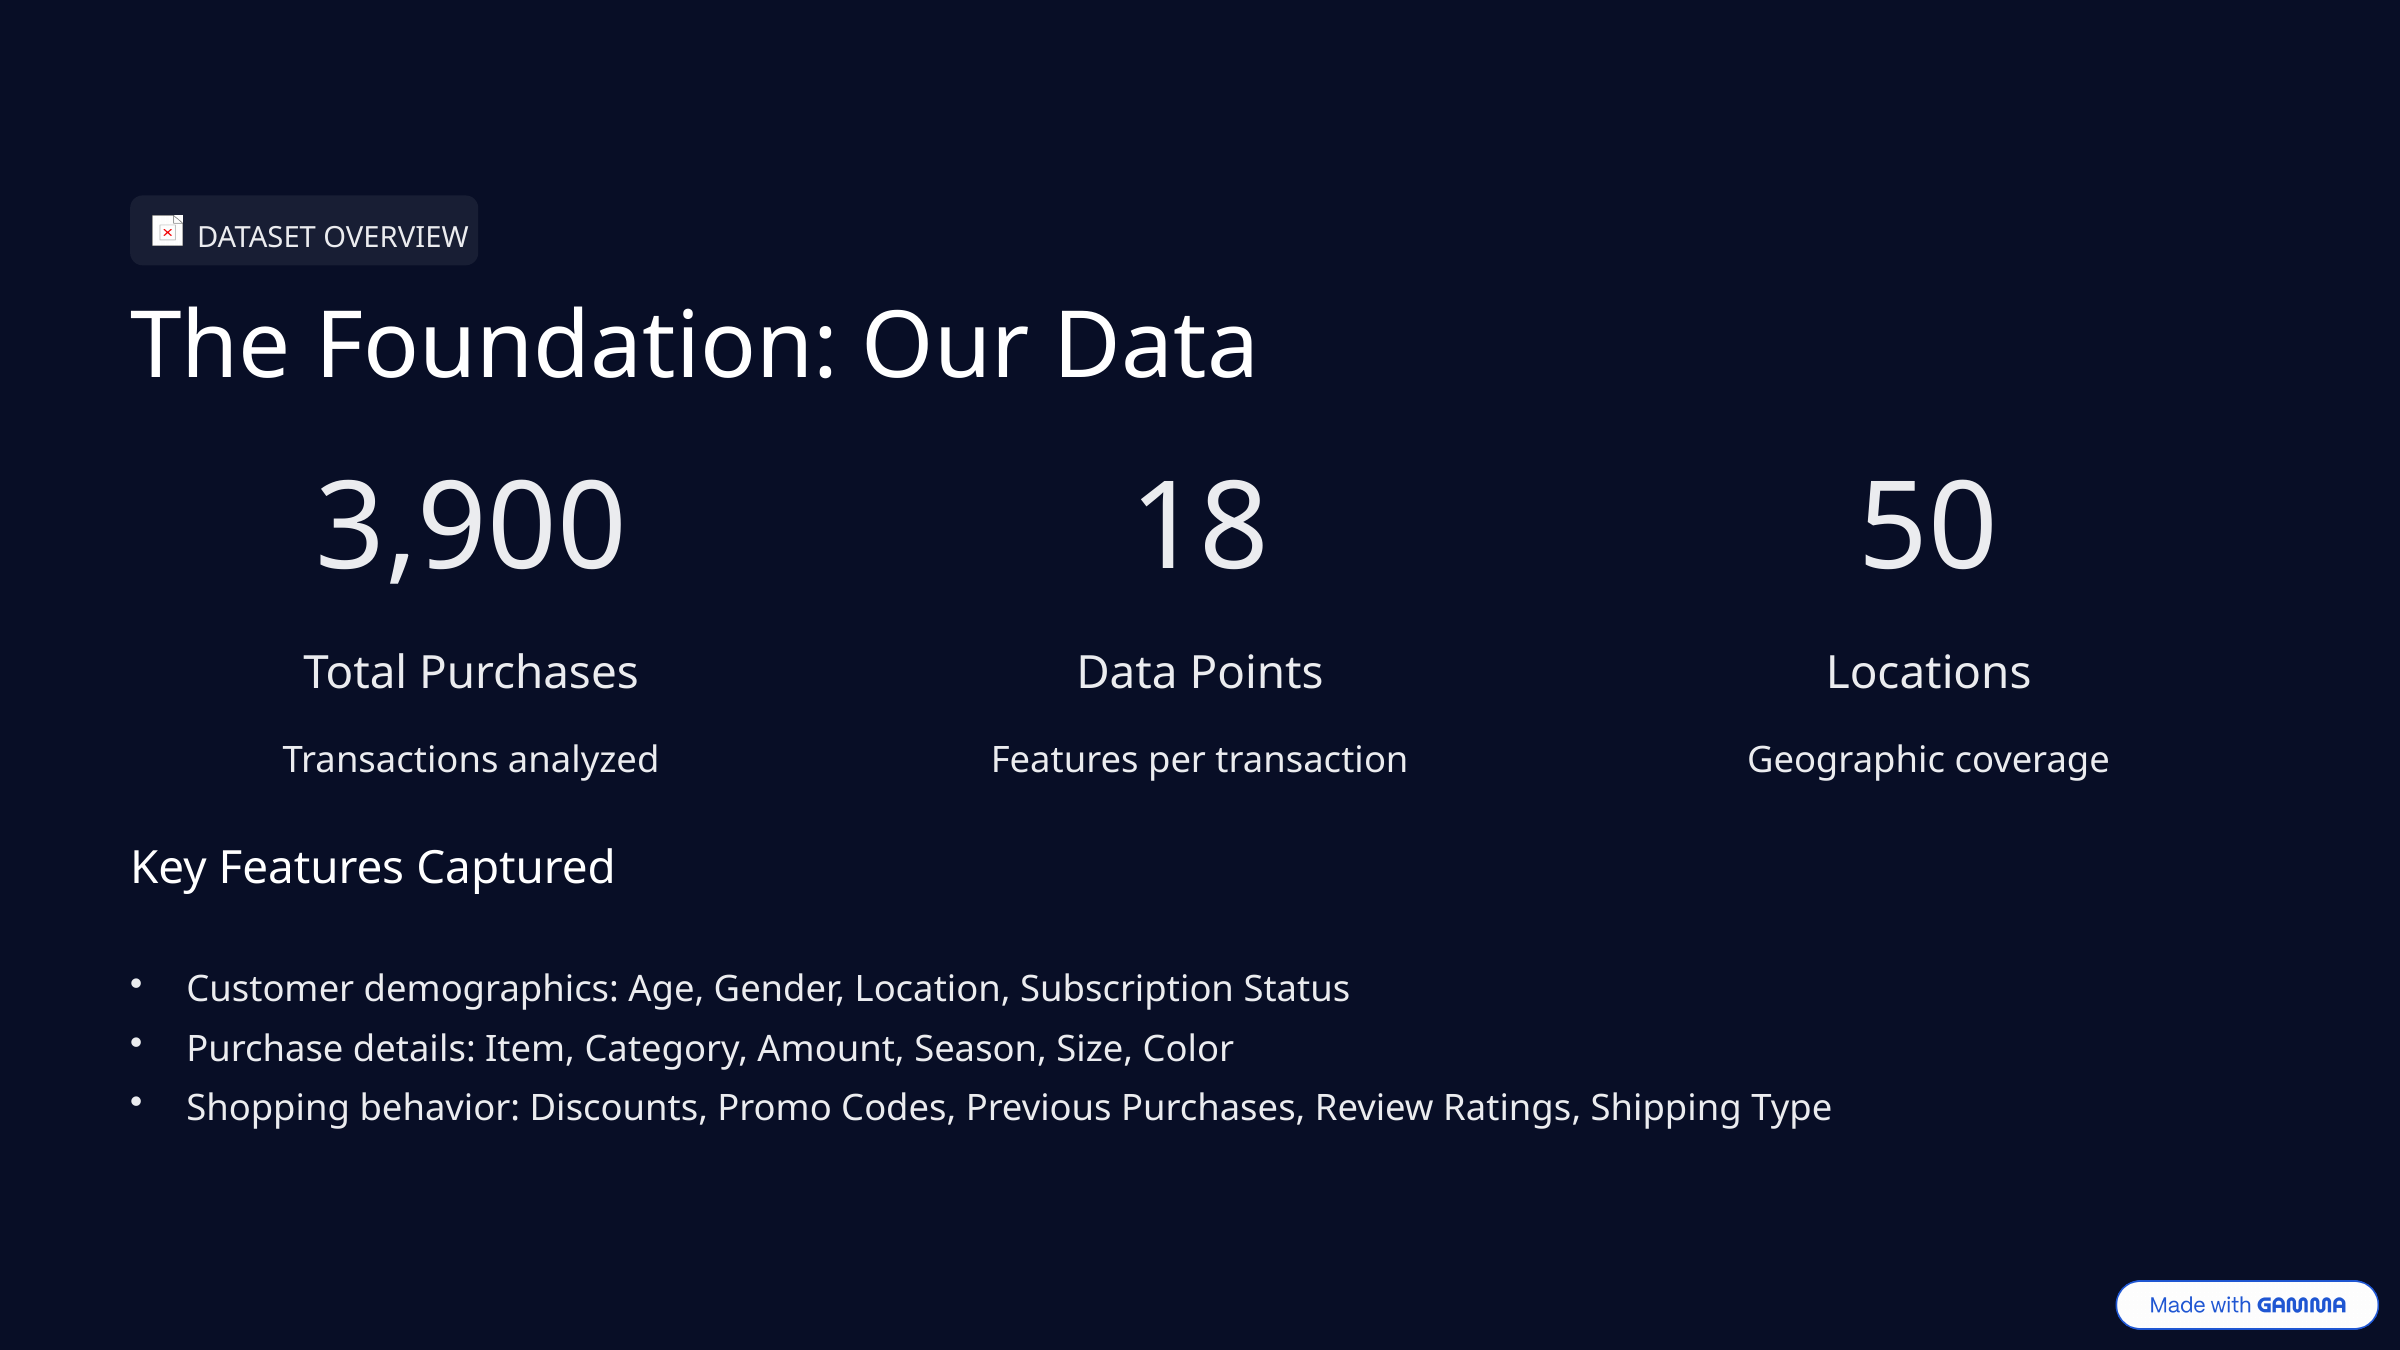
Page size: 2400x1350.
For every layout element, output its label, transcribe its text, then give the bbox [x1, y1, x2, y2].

text_box [130, 195, 479, 266]
text_box Features per transaction [858, 720, 1541, 781]
text_box Locations [1696, 640, 2162, 699]
text_box Total Purchases [238, 640, 704, 699]
text_box 3,900 [130, 470, 813, 594]
text_box 50 [1587, 470, 2270, 594]
text_box Key Features Captured [130, 835, 637, 894]
text_box Transactions analyzed [130, 720, 813, 781]
text_box 18 [858, 470, 1541, 594]
text_box Customer demographics: Age, Gender, Location, Subscription Status Purchase details: Item, Category, Amount, Season, Size, Color Shopping behavior: Discounts, Promo Codes, Previous Purchases, Review Ratings, Shipping Type [130, 949, 2270, 1129]
picture [2106, 1271, 2389, 1339]
text_box DATASET OVERVIEW [197, 206, 456, 255]
picture [152, 215, 183, 246]
text_box Data Points [967, 640, 1433, 699]
text_box Geographic coverage [1587, 720, 2270, 781]
text_box The Foundation: Our Data [130, 280, 1284, 397]
